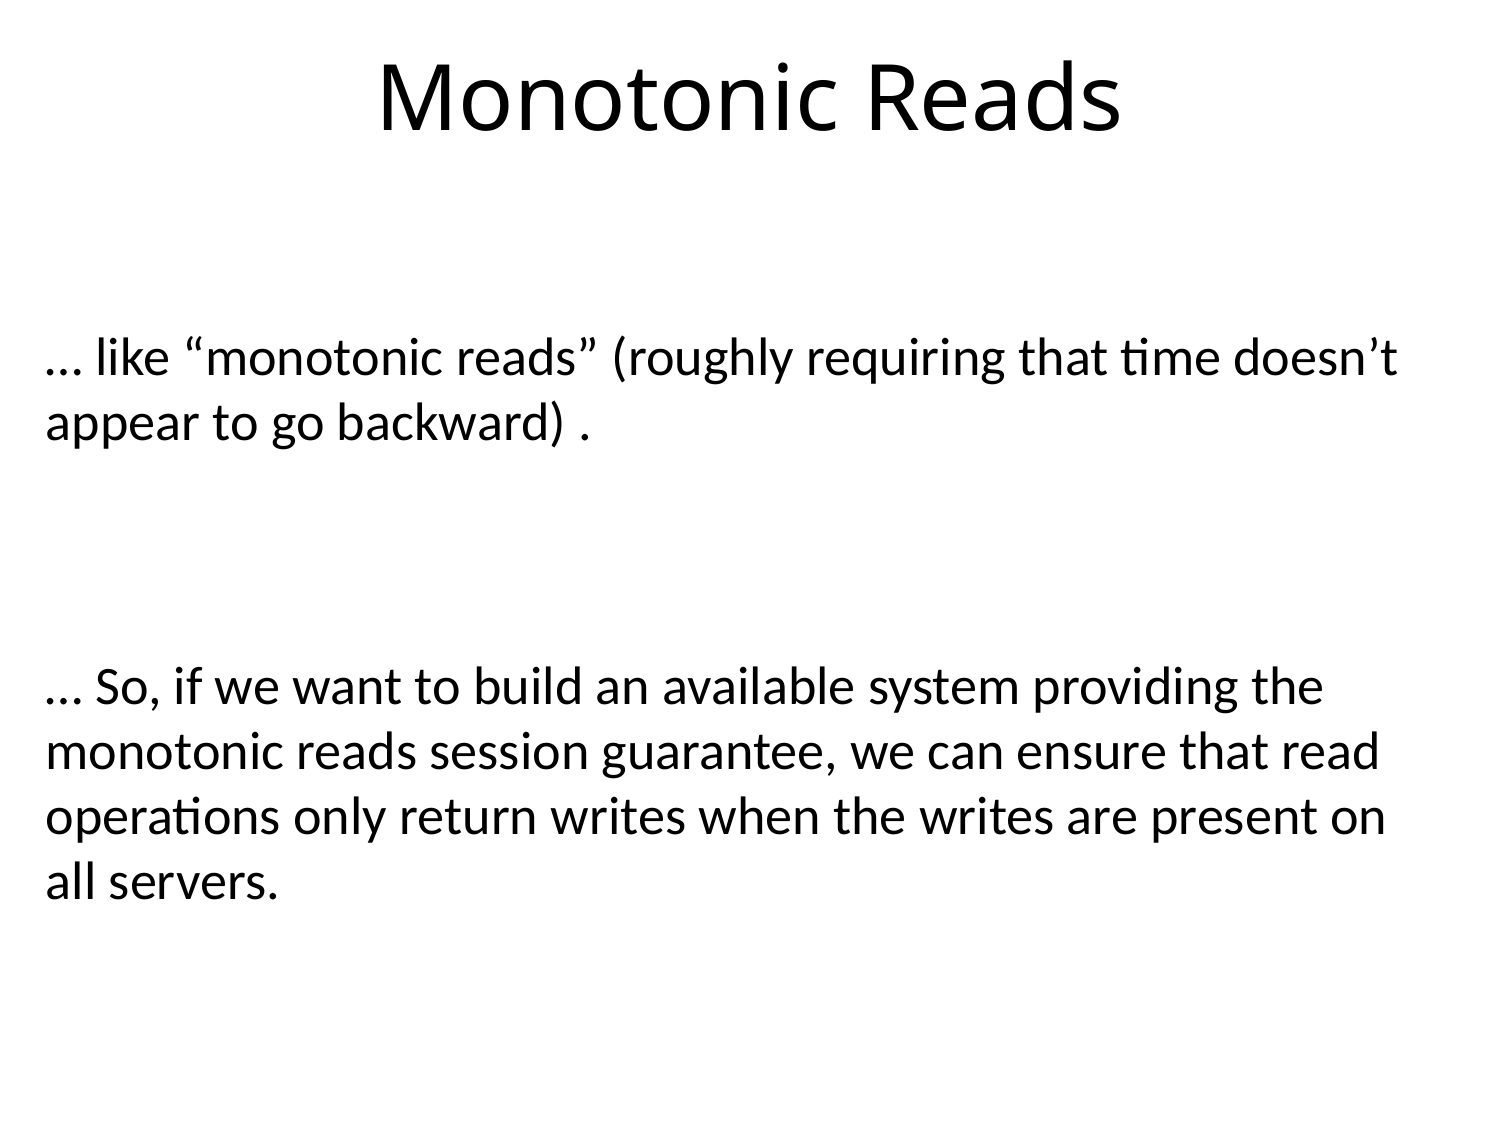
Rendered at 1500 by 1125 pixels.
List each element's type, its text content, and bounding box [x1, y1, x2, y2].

text_box … like “monotonic reads” (roughly requiring that time doesn’t appear to go backward) . [30, 314, 1441, 459]
text_box … So, if we want to build an available system providing the monotonic reads session guarantee, we can ensure that read operations only return writes when the writes are present on all servers. [30, 642, 1441, 918]
title Monotonic Reads [75, 0, 1425, 188]
